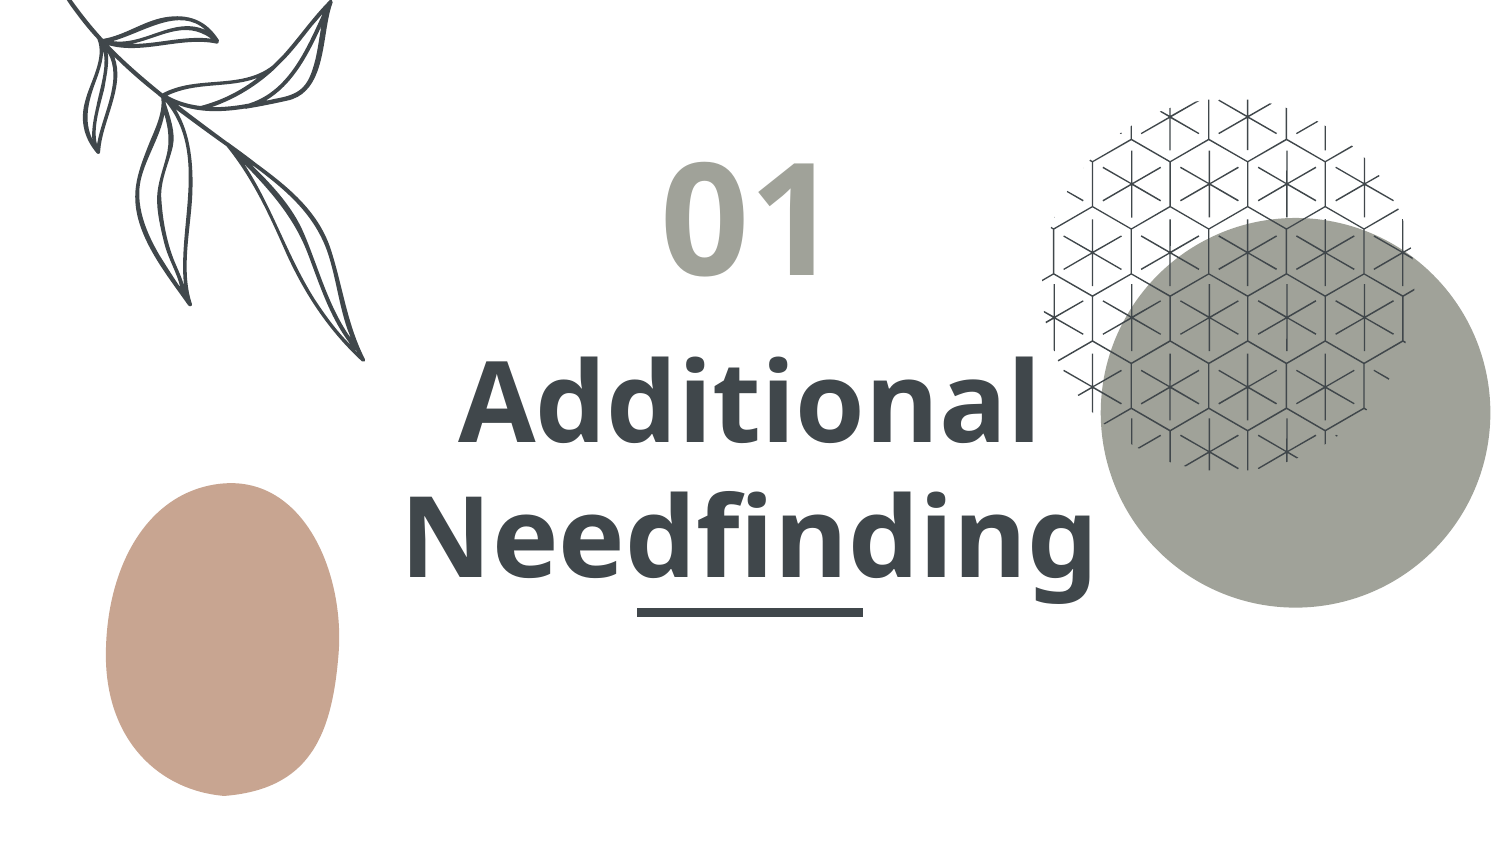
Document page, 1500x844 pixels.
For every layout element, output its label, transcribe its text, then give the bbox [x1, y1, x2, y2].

title 01 [331, 122, 1169, 322]
title Additional Needfinding [331, 365, 1169, 565]
text_box [636, 607, 864, 617]
